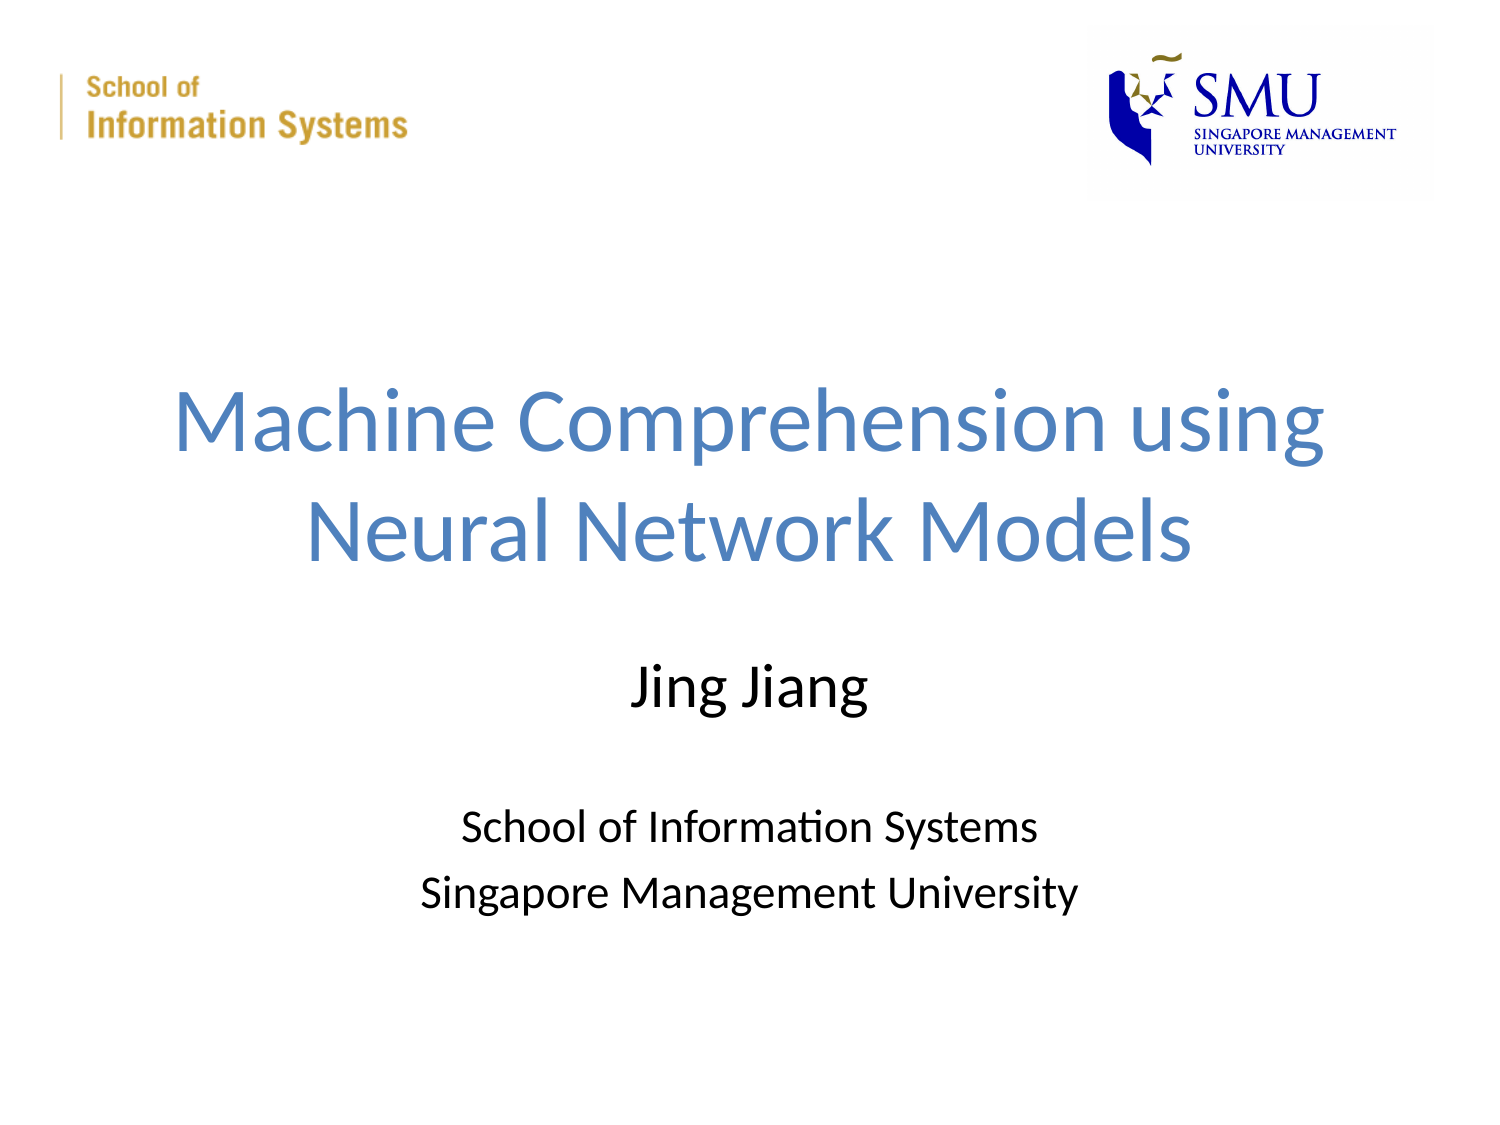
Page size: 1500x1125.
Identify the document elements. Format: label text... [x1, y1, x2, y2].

picture [1087, 25, 1434, 201]
title Machine Comprehension using Neural Network Models [112, 349, 1388, 591]
picture [32, 62, 418, 158]
subtitle Jing Jiang School of Information Systems Singapore Management University [225, 637, 1275, 925]
